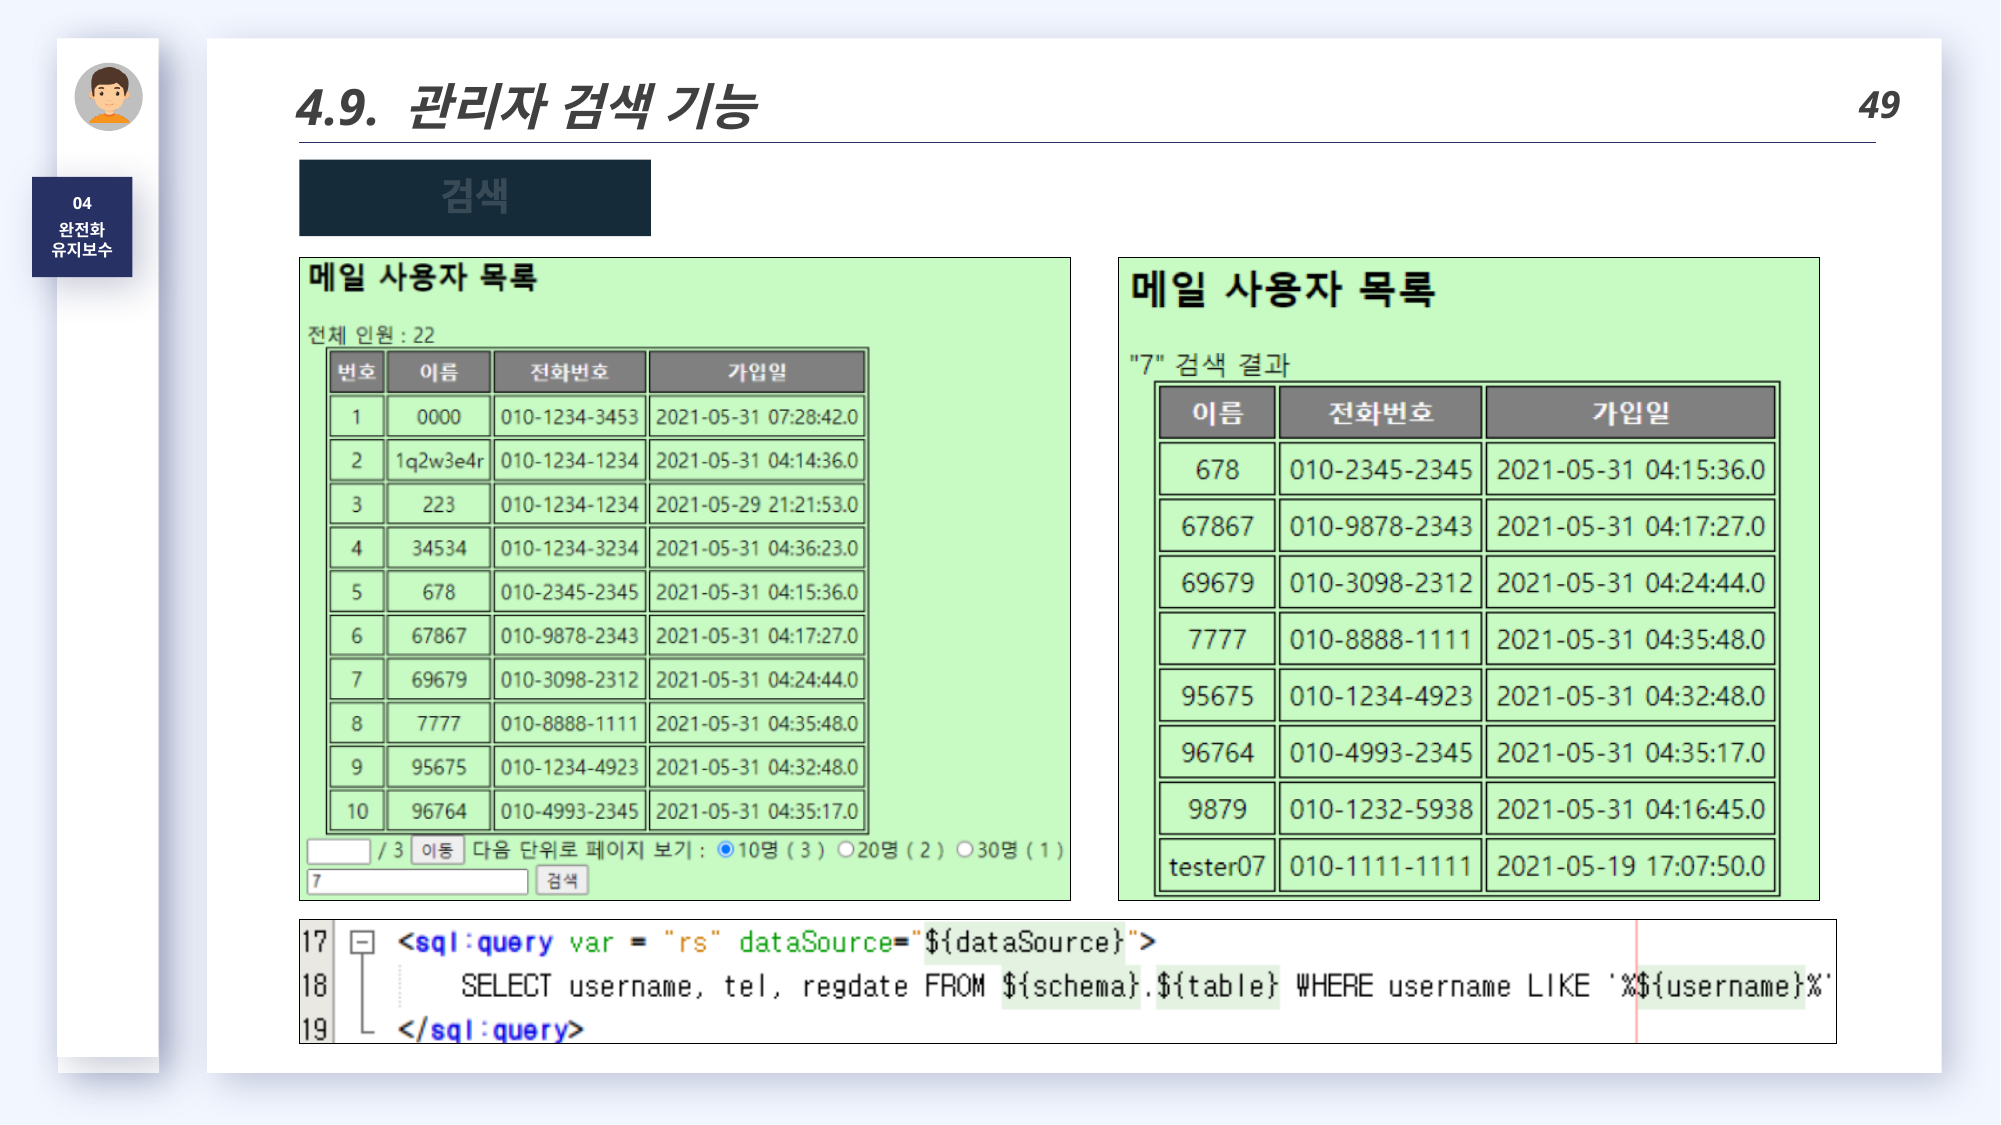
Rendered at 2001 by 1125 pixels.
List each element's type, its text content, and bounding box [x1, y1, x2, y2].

picture [299, 257, 1071, 901]
text_box 49 [1844, 73, 1943, 134]
text_box 4.9. 관리자 검색 기능 [206, 37, 1943, 1074]
picture [299, 919, 1837, 1045]
text_box [298, 159, 652, 237]
picture [1118, 257, 1820, 901]
text_box 검색 [329, 165, 621, 225]
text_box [32, 38, 160, 1073]
